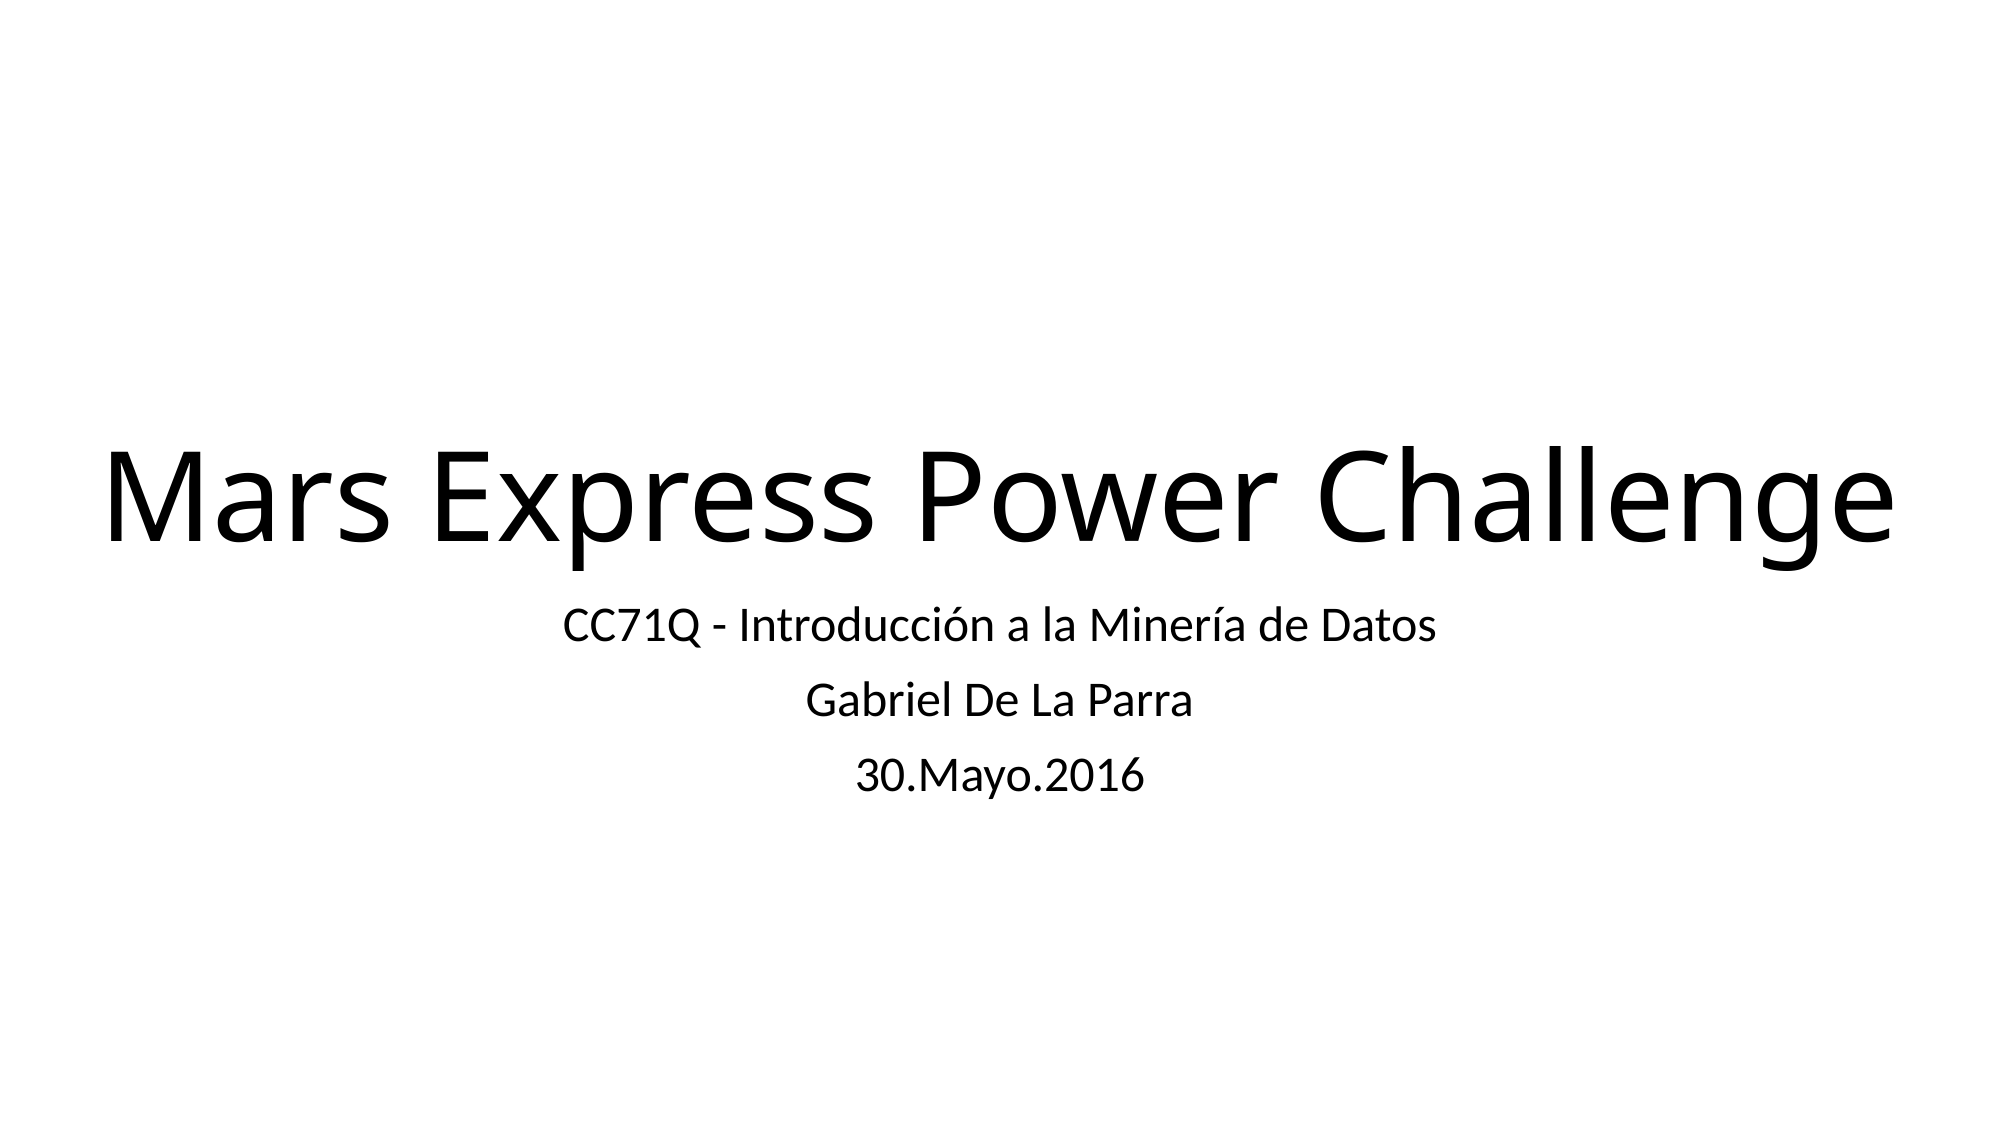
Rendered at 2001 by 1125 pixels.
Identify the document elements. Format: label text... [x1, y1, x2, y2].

title Mars Express Power Challenge [0, 184, 2000, 576]
subtitle CC71Q - Introducción a la Minería de Datos Gabriel De La Parra 30.Mayo.2016 [249, 590, 1750, 863]
